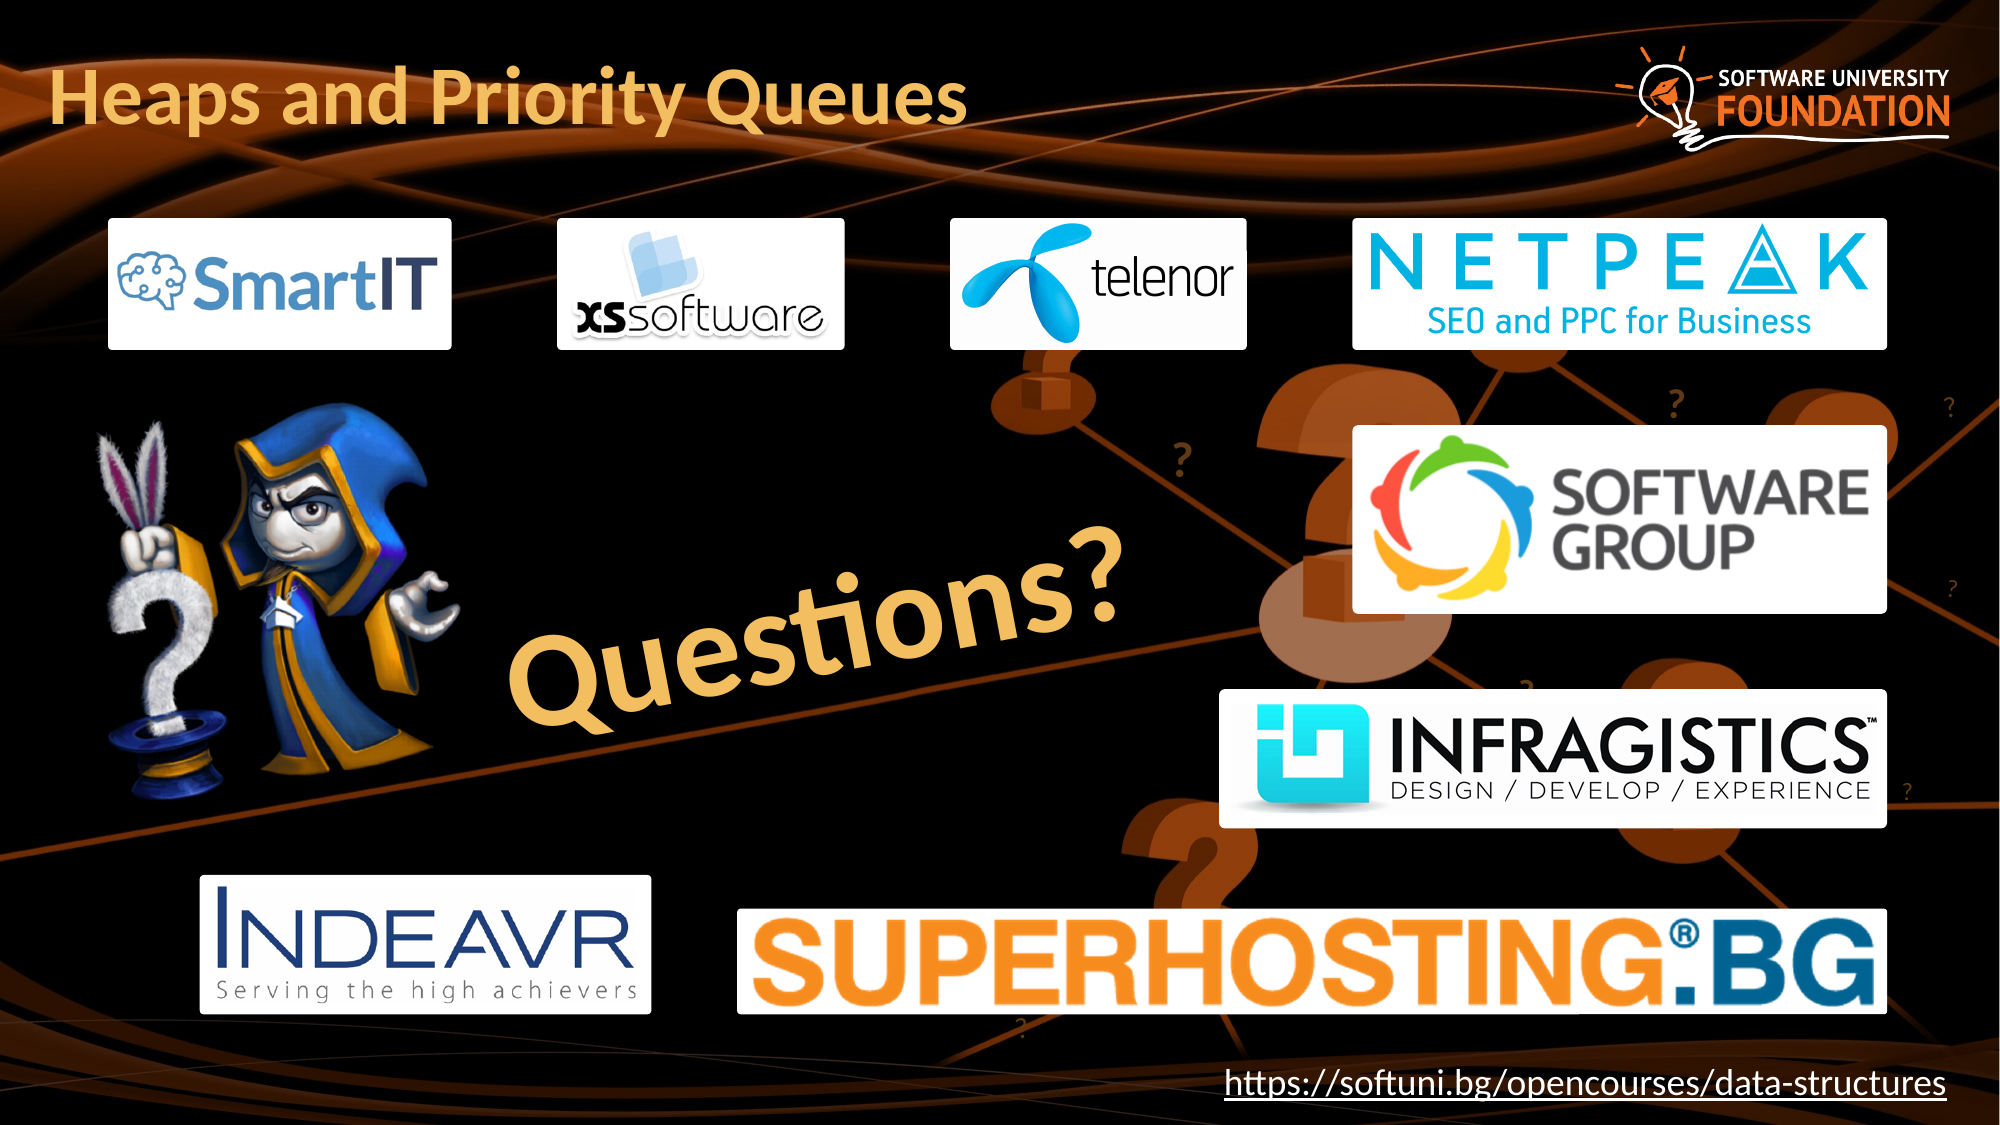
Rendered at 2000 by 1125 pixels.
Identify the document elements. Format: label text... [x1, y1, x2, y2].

picture [0, 0, 2000, 1125]
title Heaps and Priority Queues [30, 6, 1602, 189]
list https://softuni.bg/opencourses/data-structures [250, 1050, 1971, 1108]
